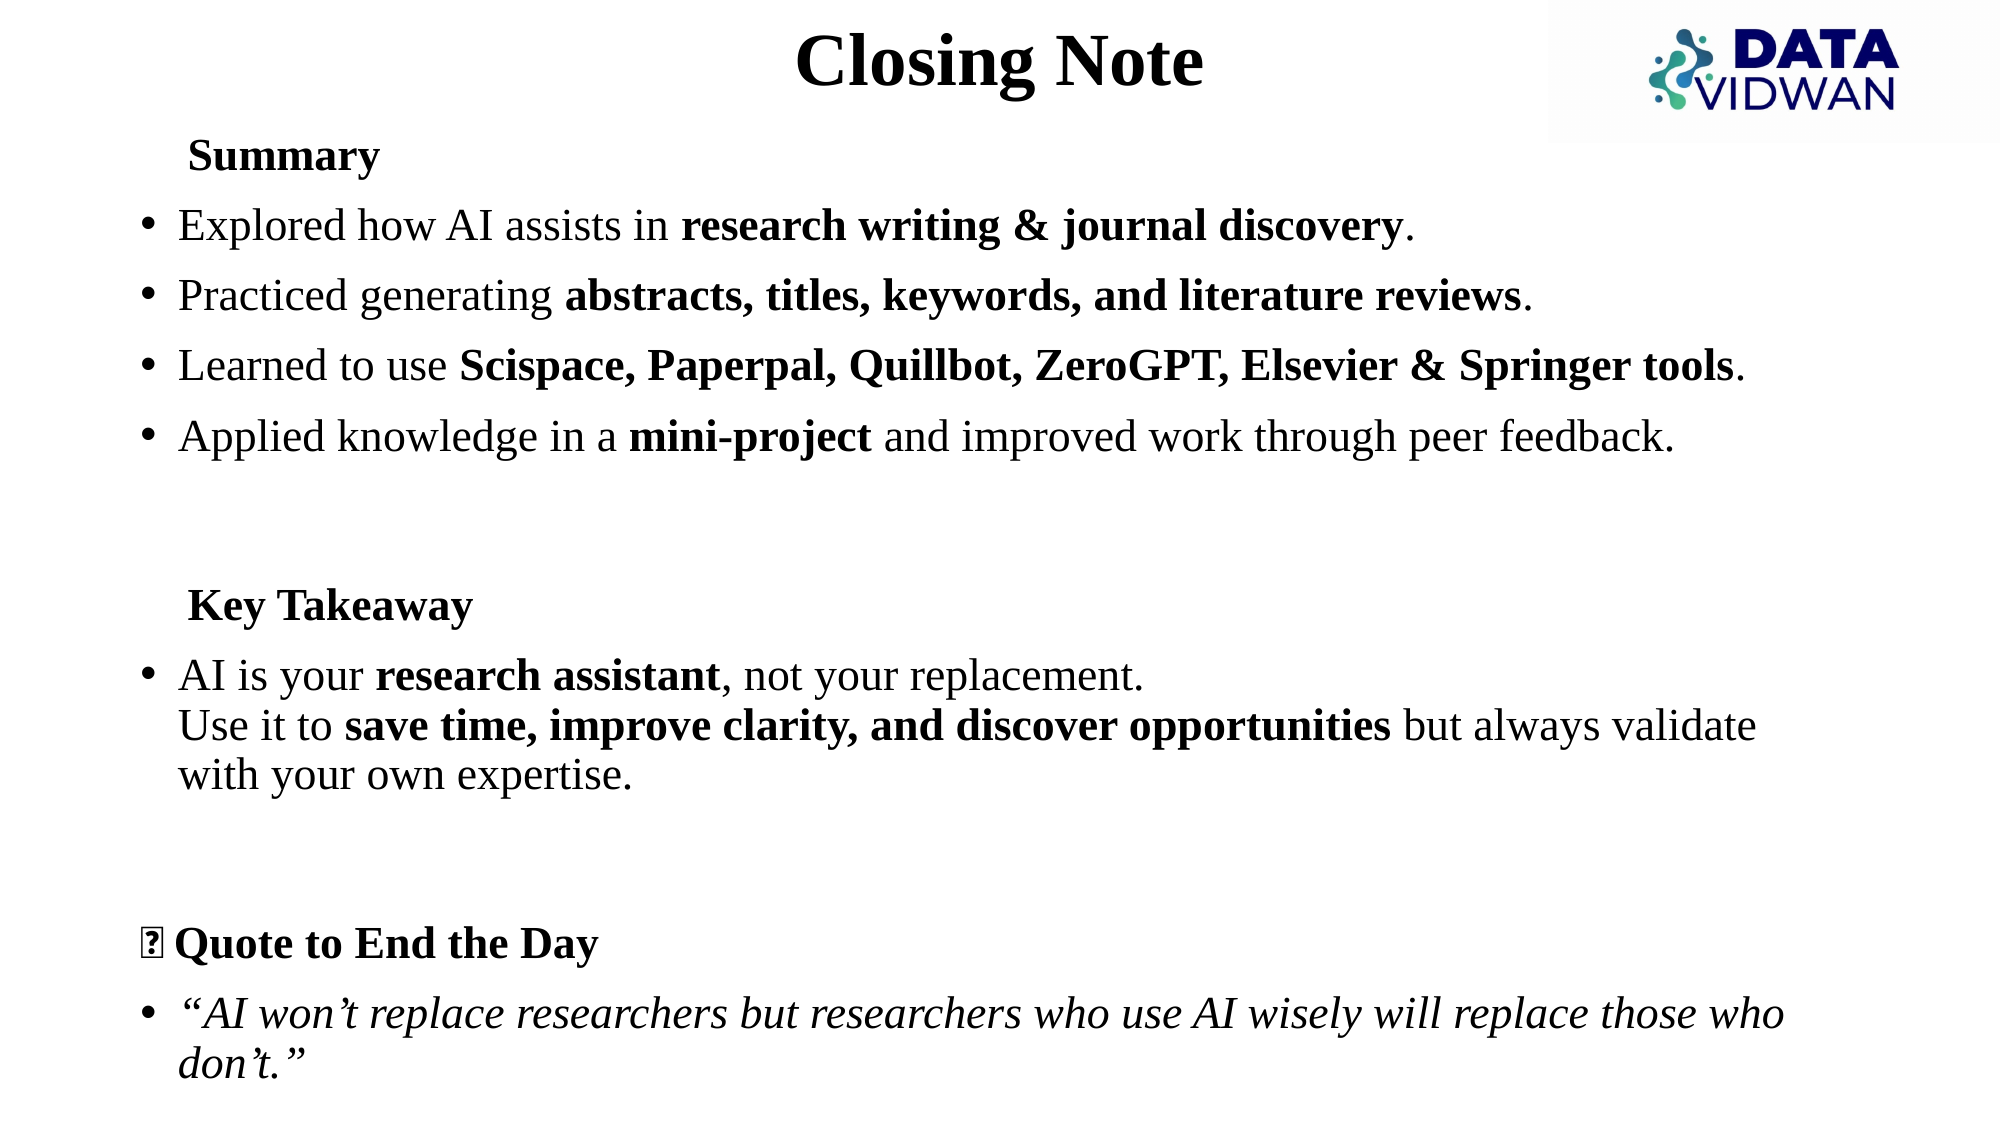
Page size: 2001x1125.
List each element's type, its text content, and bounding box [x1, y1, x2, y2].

picture [1851, 0, 2000, 143]
list 🌟 Summary Explored how AI assists in research writing & journal discovery. Practiced generating abstracts, titles, keywords, and literature reviews. Learned to use Scispace, Paperpal, Quillbot, ZeroGPT, Elsevier & Springer tools. Applied knowledge in a mini-project and improved work through peer feedback. 💡 Key Takeaway AI is your research assistant, not your replacement. Use it to save time, improve clarity, and discover opportunities but always validate with your own expertise. 📝 Quote to End the Day “AI won’t replace researchers but researchers who use AI wisely will replace those who don’t.” [125, 123, 1851, 1125]
title Closing Note [137, 0, 1863, 123]
